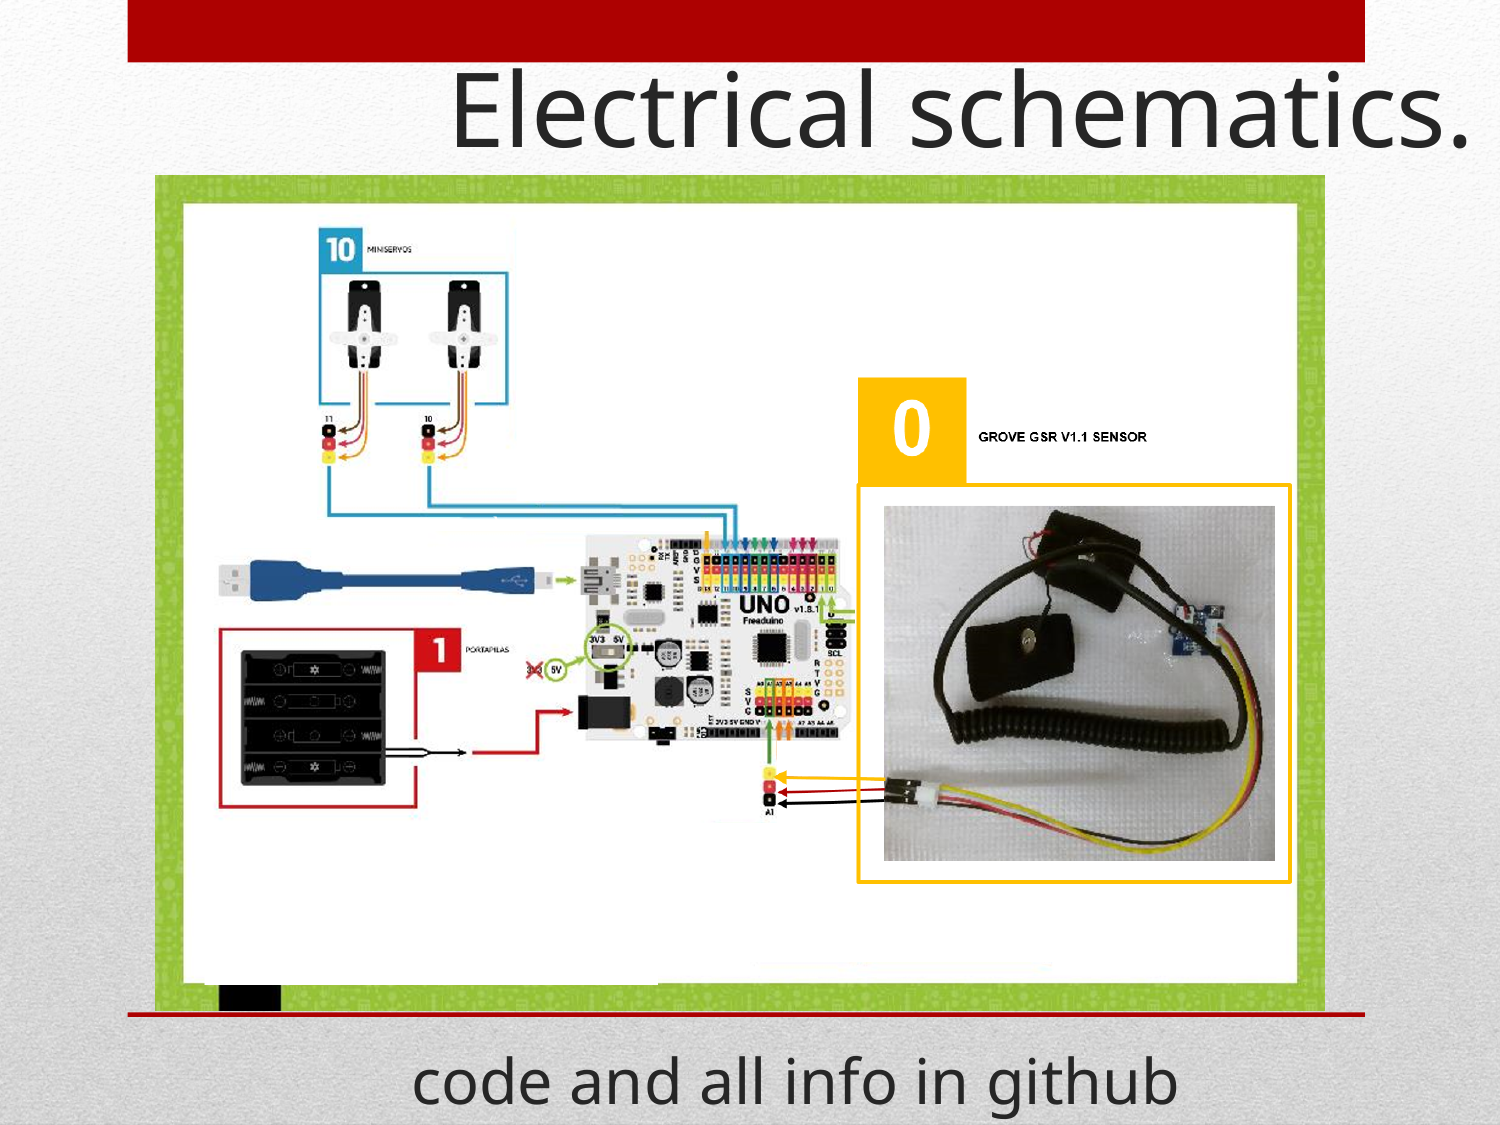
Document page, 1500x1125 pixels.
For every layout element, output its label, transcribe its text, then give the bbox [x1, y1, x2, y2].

text_box code and all info in github [0, 1032, 1500, 1125]
picture [154, 174, 1326, 1012]
title Electrical schematics. [0, 29, 1500, 176]
